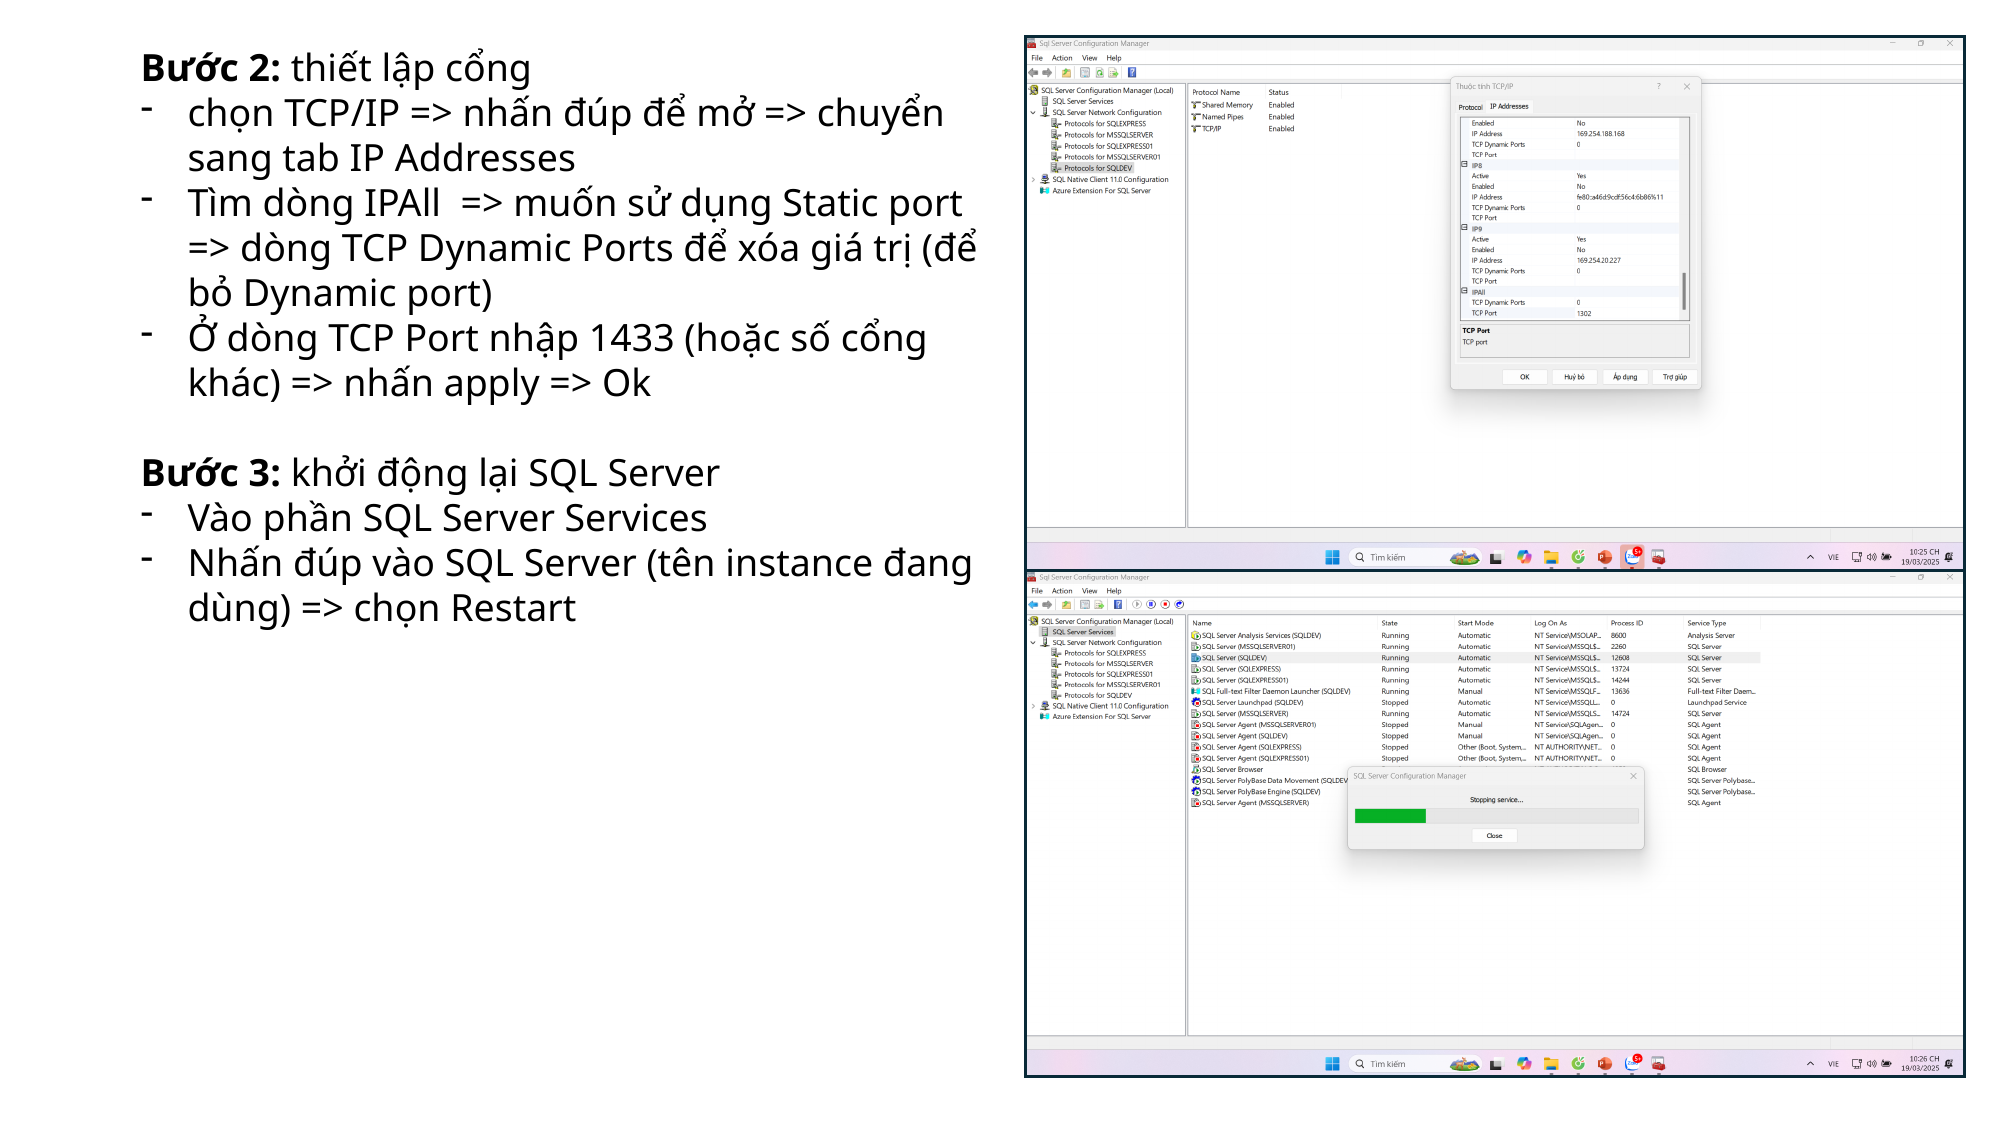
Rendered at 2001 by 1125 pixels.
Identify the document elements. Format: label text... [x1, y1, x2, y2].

text_box [1024, 35, 1966, 569]
text_box [1024, 569, 1966, 1078]
text_box Bước 2: thiết lập cổng chọn TCP/IP => nhấn đúp để mở => chuyển sang tab IP Addresses Tìm dòng IPAll => muốn sử dụng Static port => dòng TCP Dynamic Ports để xóa giá trị (để bỏ Dynamic port) Ở dòng TCP Port nhập 1433 (hoặc số cổng khác) => nhấn apply => Ok Bước 3: khởi động lại SQL Server Vào phần SQL Server Services Nhấn đúp vào SQL Server (tên instance đang dùng) => chọn Restart [125, 36, 1000, 637]
